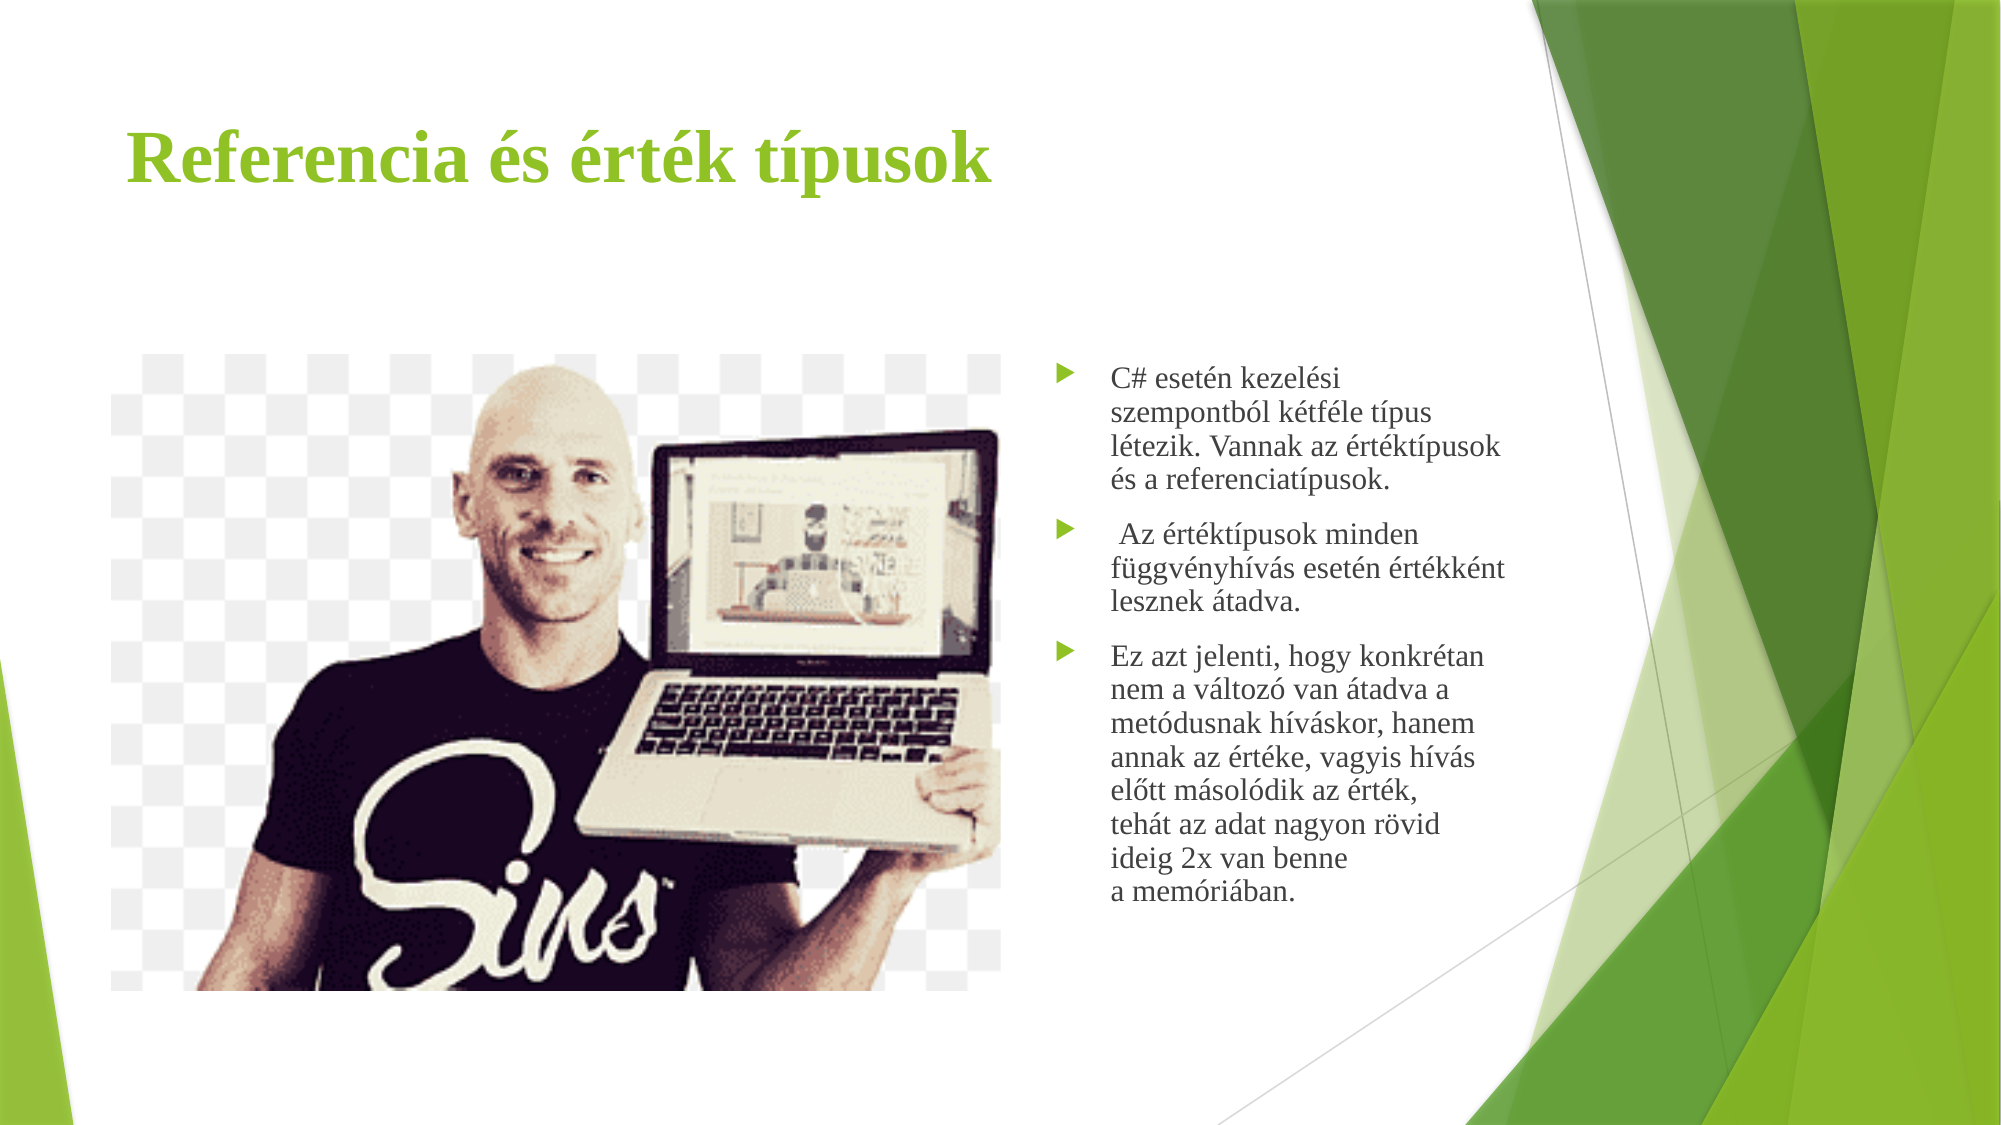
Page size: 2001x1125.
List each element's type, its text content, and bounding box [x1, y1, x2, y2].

list C# esetén kezelési szempontból kétféle típus létezik. Vannak az értéktípusok és a referenciatípusok. Az értéktípusok minden függvényhívás esetén értékként lesznek átadva. Ez azt jelenti, hogy konkrétan nem a változó van átadva a metódusnak híváskor, hanem annak az értéke, vagyis hívás előtt másolódik az érték, tehát az adat nagyon rövid ideig 2x van benne a memóriában. [1039, 354, 1521, 992]
title Referencia és érték típusok [111, 99, 1522, 317]
picture [110, 353, 1002, 992]
